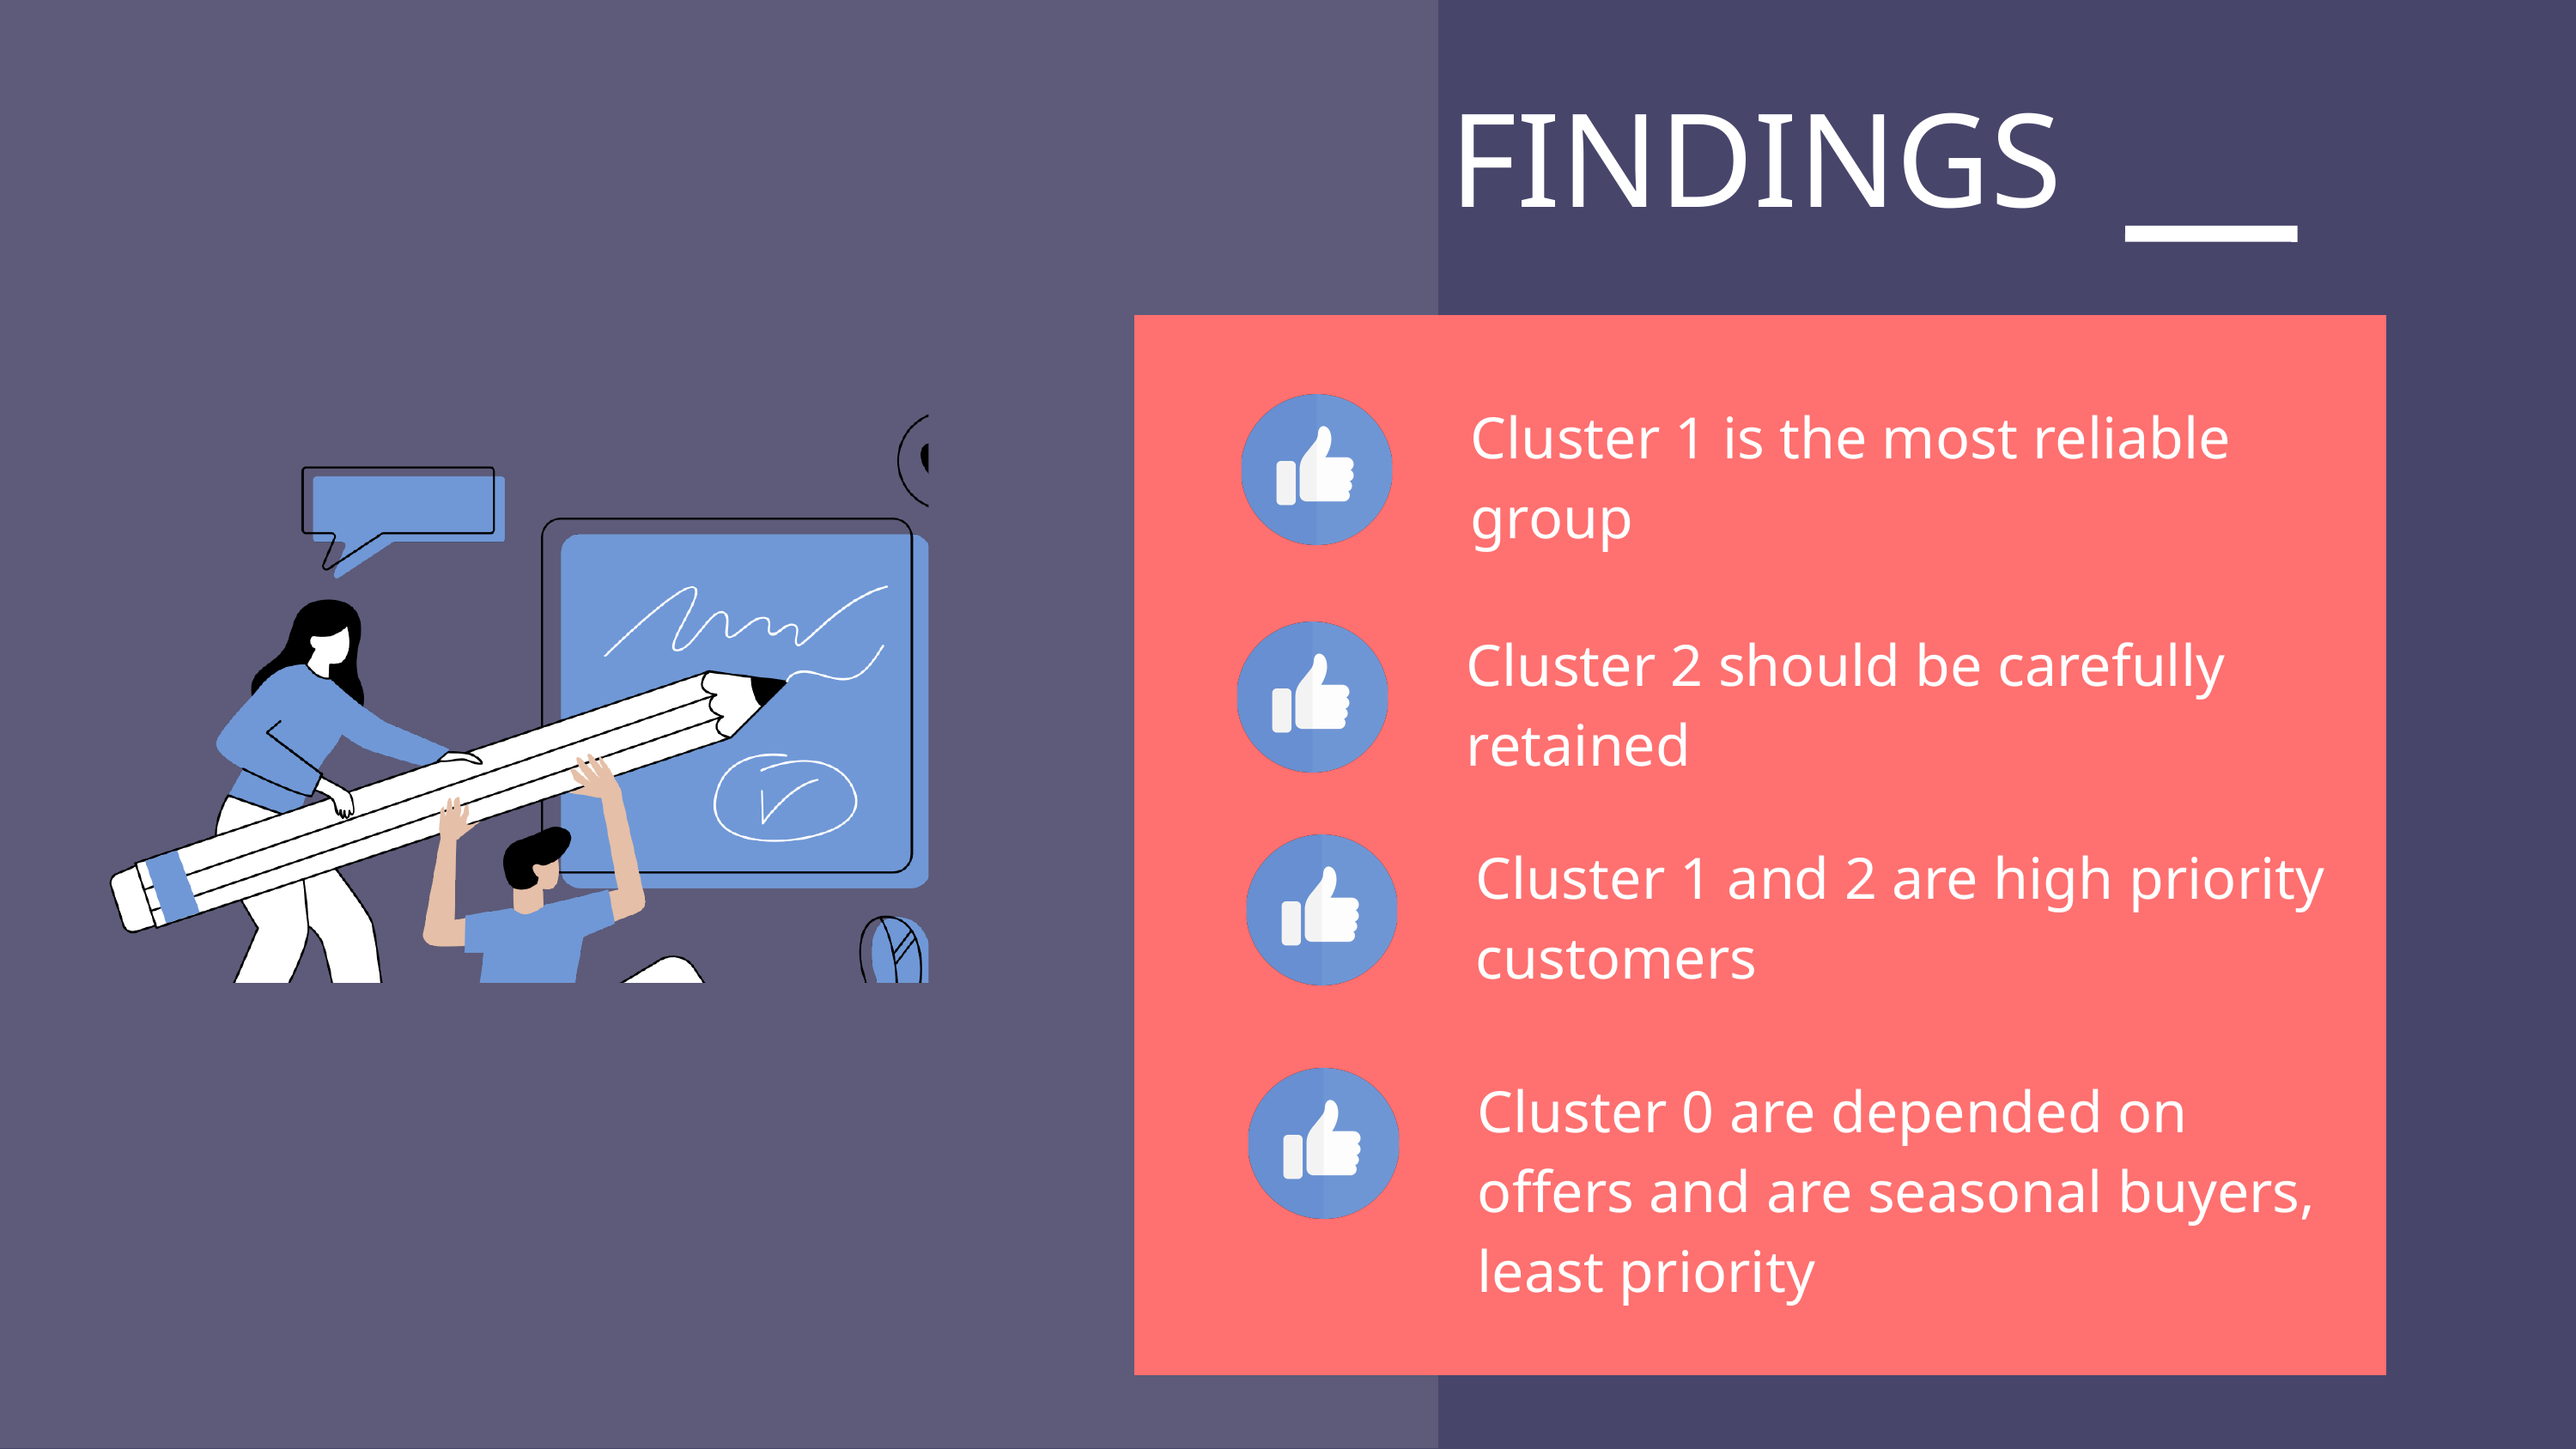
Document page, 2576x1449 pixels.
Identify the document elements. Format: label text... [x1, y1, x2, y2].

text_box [0, 0, 1439, 1449]
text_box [1133, 282, 2430, 1375]
text_box FINDINGS [1449, 78, 2194, 233]
